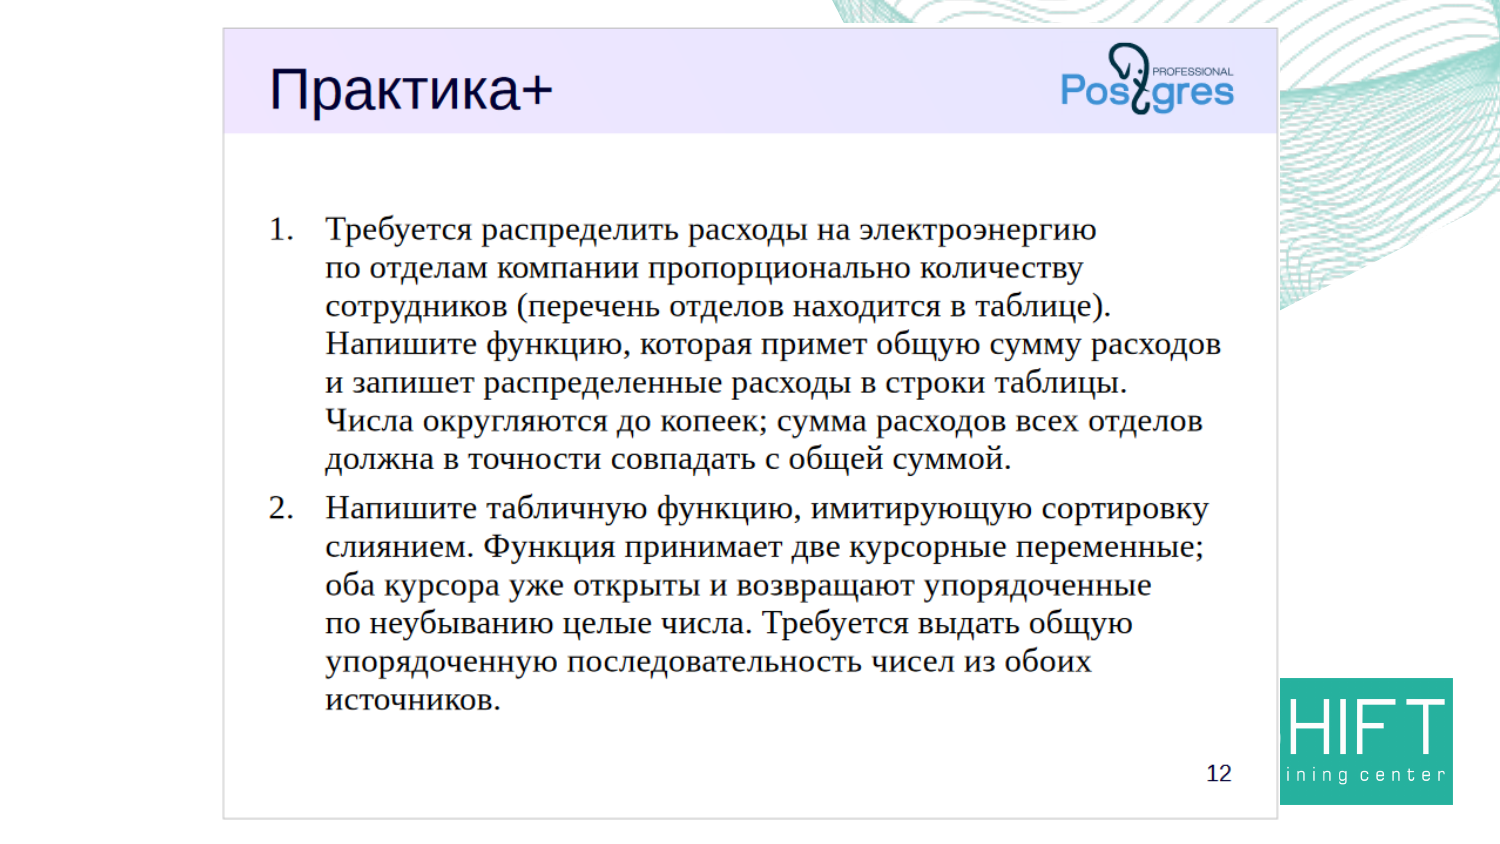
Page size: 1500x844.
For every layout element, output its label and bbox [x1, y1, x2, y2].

picture [220, 23, 1453, 820]
